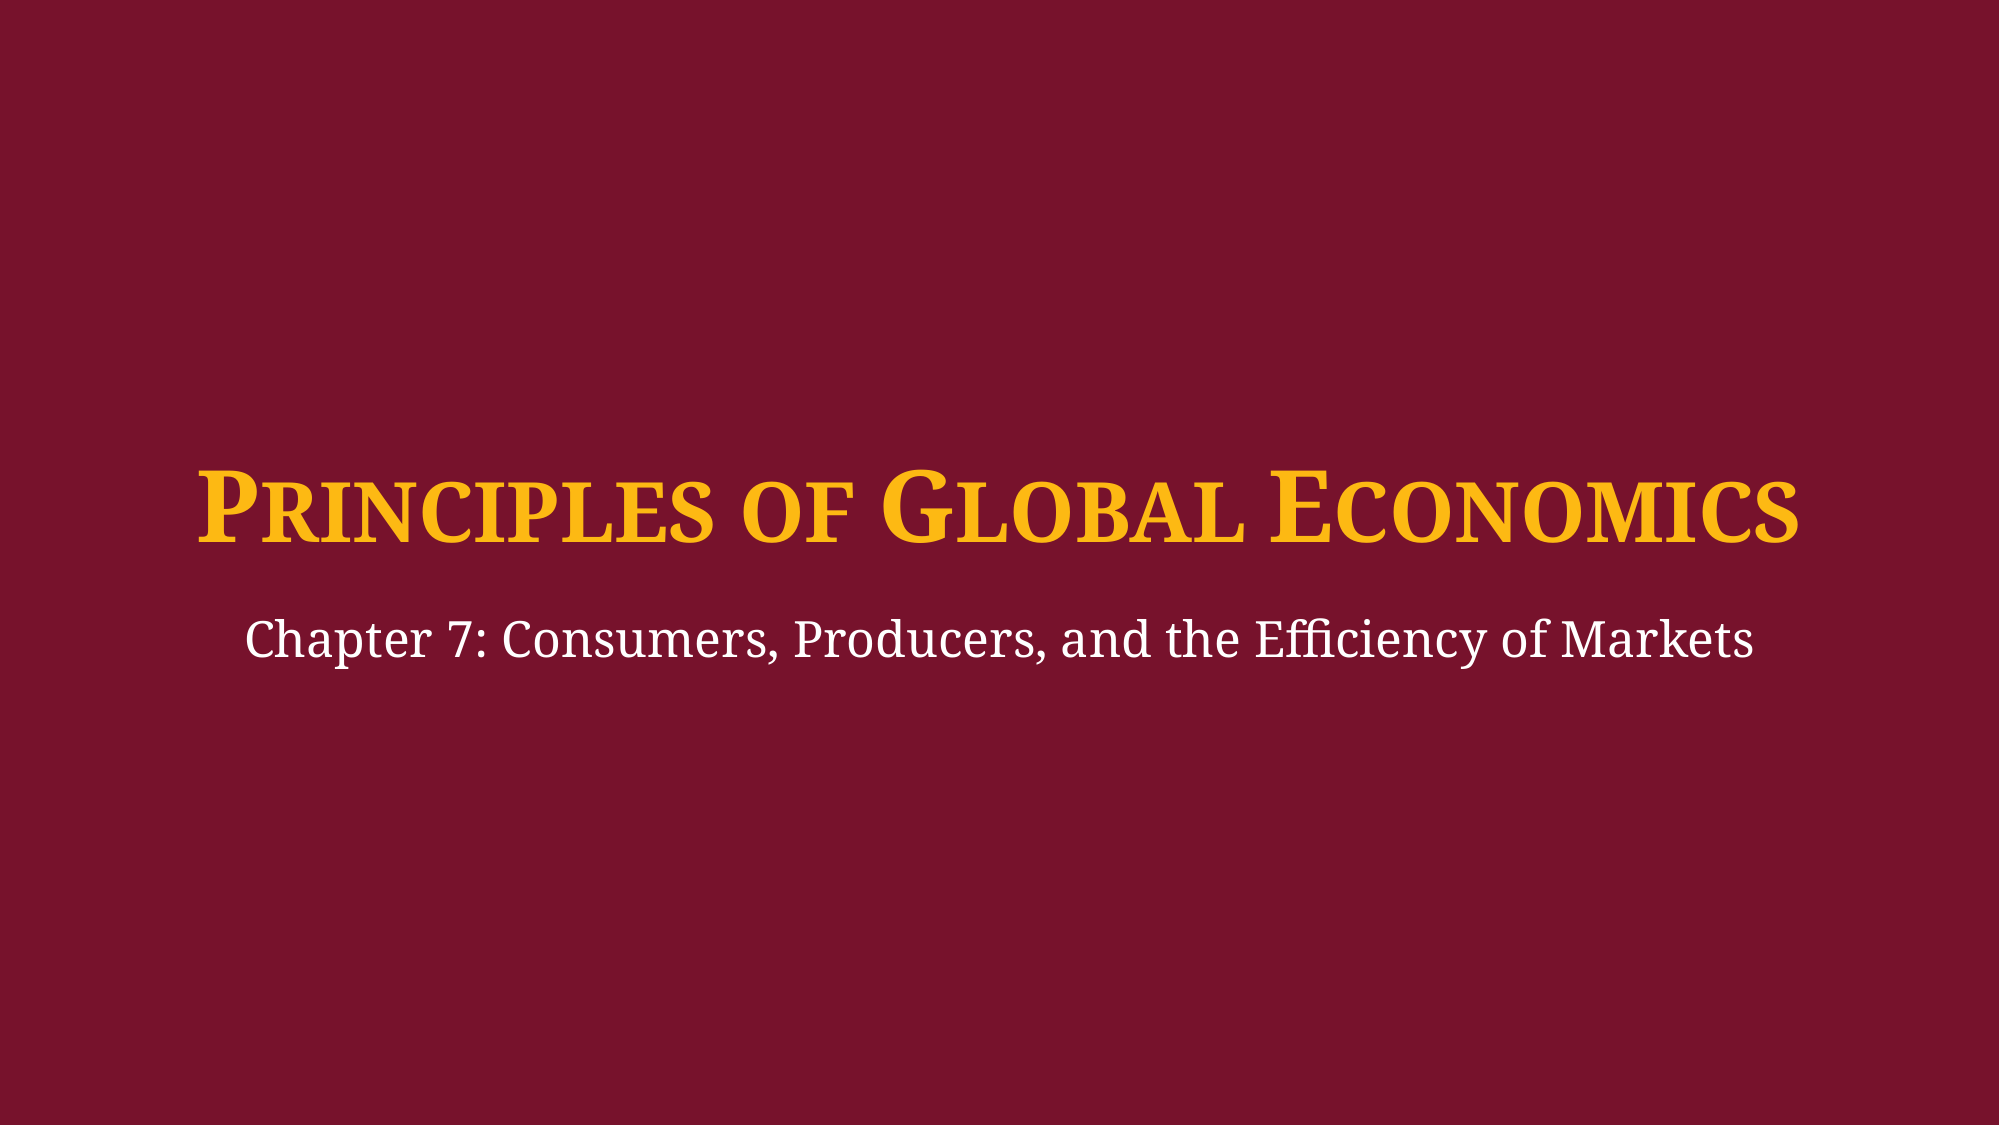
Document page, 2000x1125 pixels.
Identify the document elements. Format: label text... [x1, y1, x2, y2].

text_box Chapter 7: Consumers, Producers, and the Efficiency of Markets [0, 599, 2000, 675]
text_box PRINCIPLES OF GLOBAL ECONOMICS [0, 434, 2000, 570]
